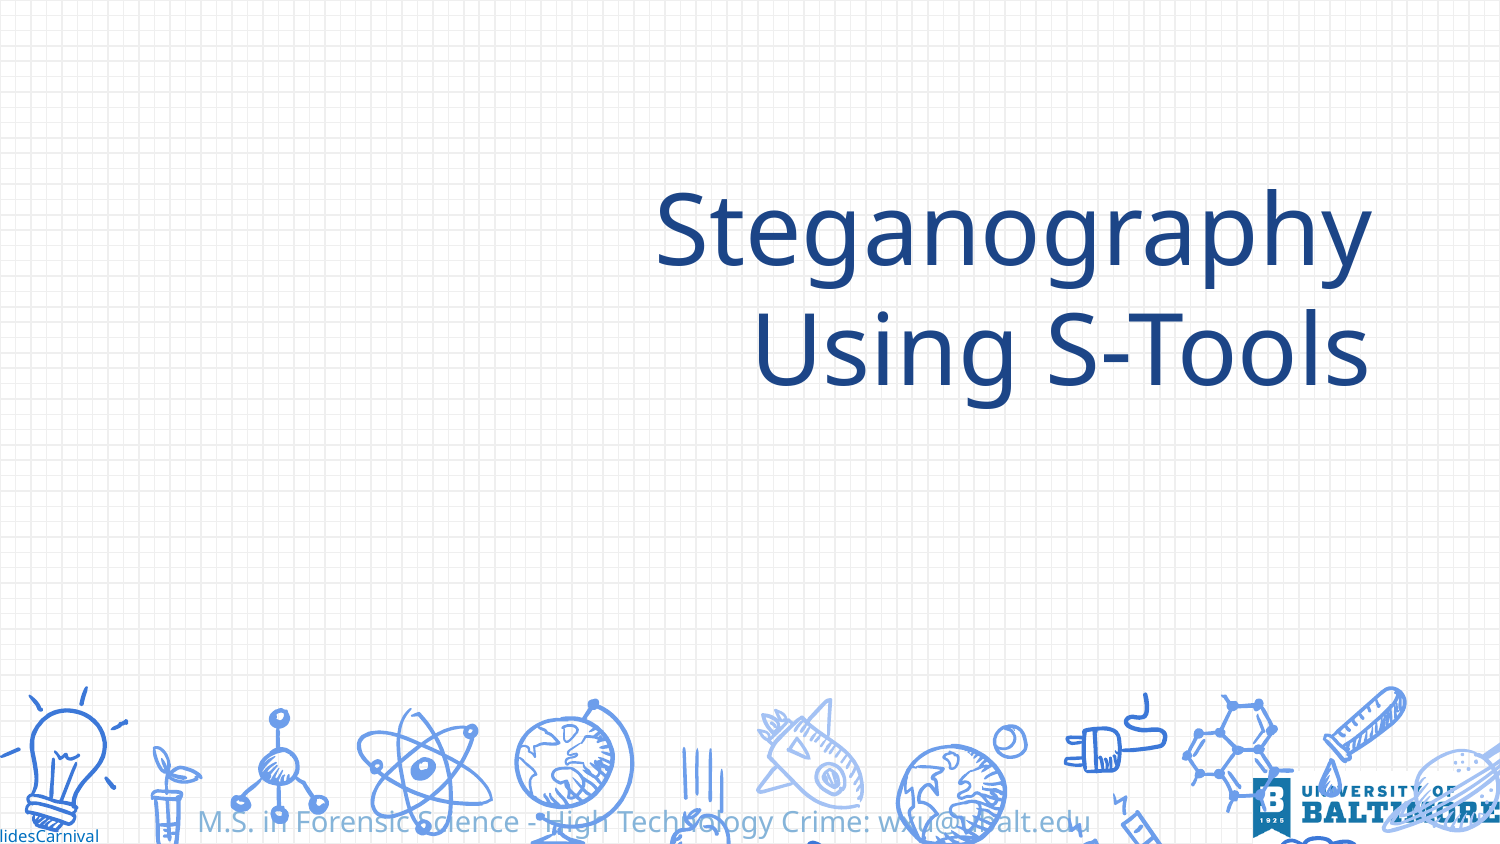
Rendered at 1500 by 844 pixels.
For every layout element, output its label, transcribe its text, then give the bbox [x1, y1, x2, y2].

picture [1432, 781, 1496, 828]
picture [1419, 771, 1479, 801]
title Steganography Using S-Tools [378, 190, 1388, 381]
picture [1253, 771, 1500, 844]
picture [1426, 806, 1444, 816]
picture [1402, 814, 1416, 820]
picture [1405, 804, 1415, 813]
picture [1440, 796, 1450, 802]
picture [1326, 771, 1337, 790]
picture [1253, 771, 1268, 793]
picture [1452, 779, 1487, 803]
picture [1451, 771, 1489, 797]
picture [1386, 824, 1397, 829]
